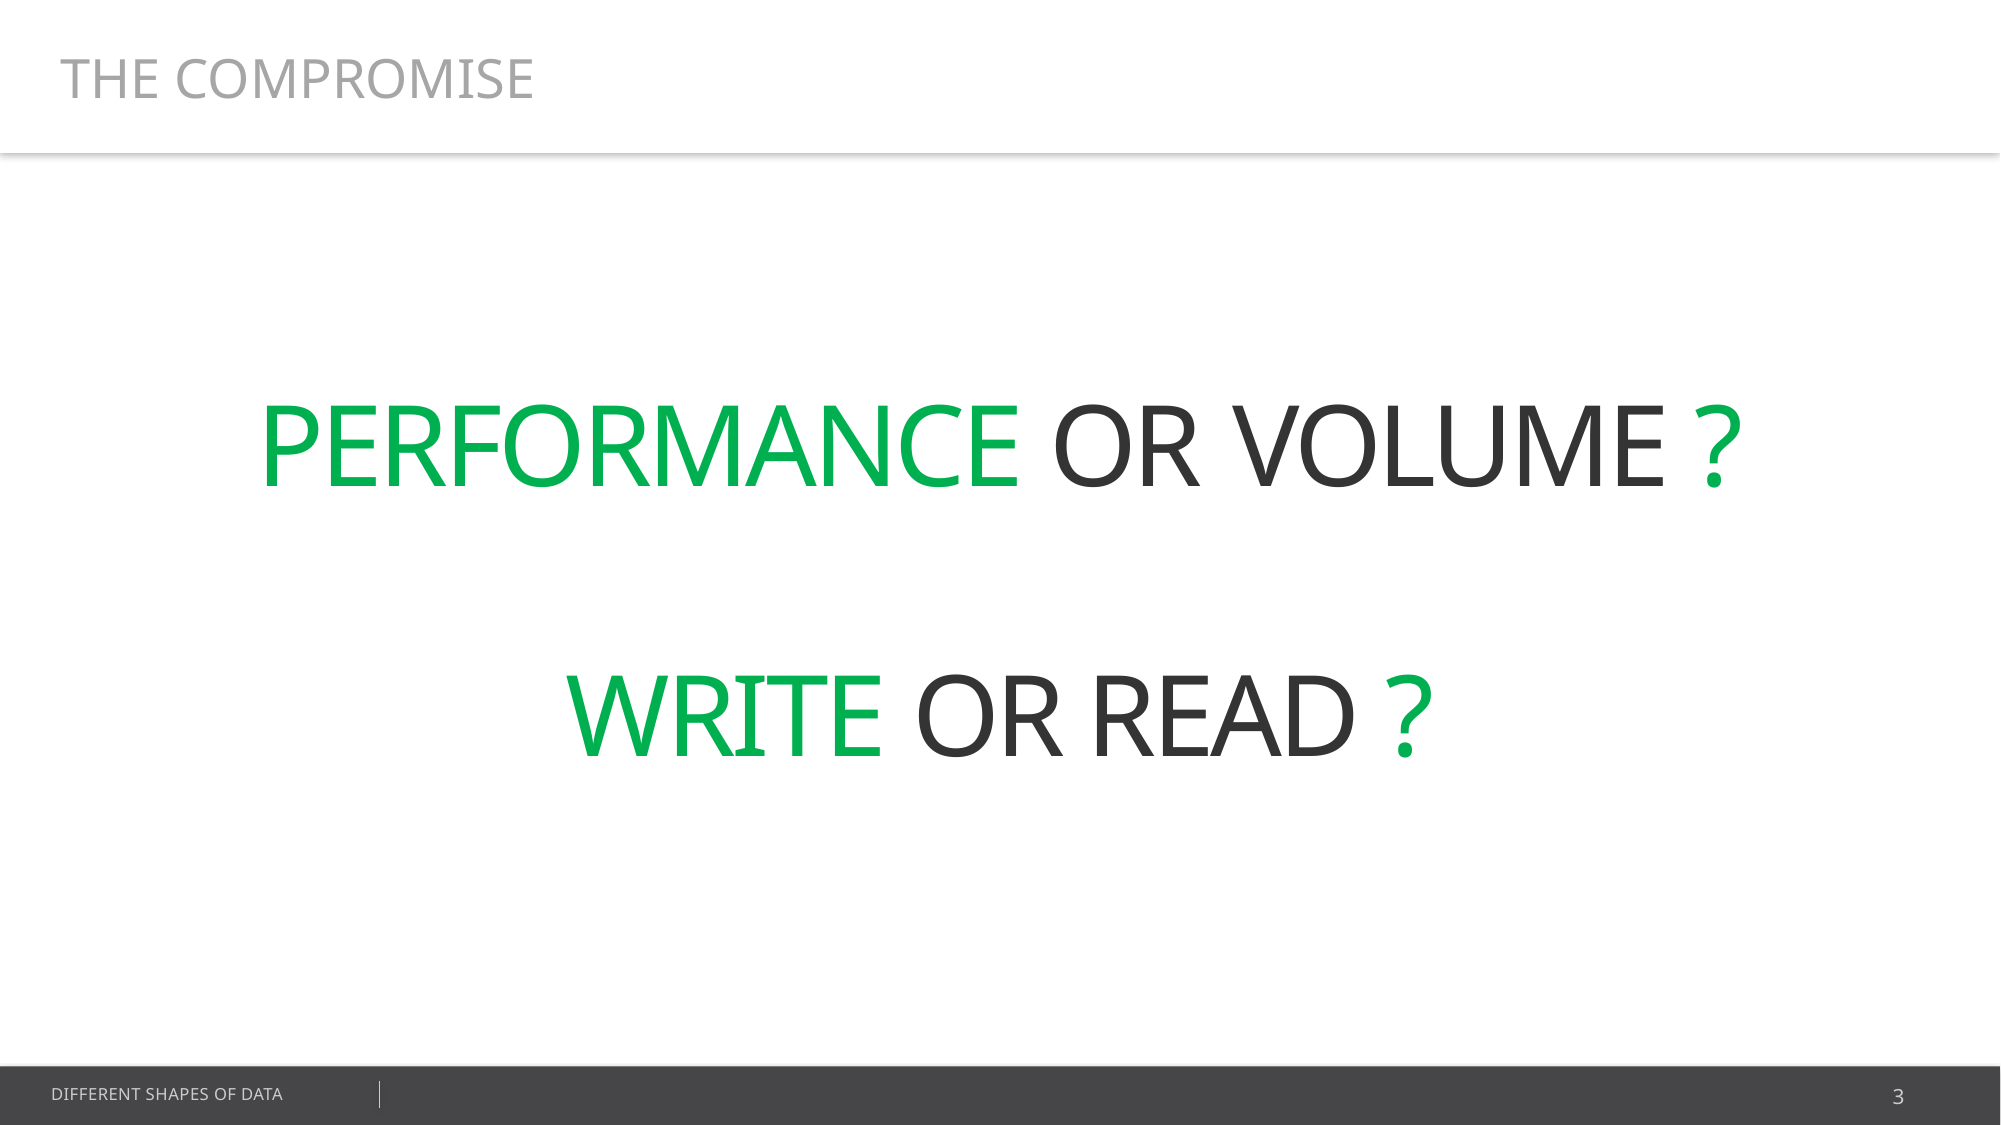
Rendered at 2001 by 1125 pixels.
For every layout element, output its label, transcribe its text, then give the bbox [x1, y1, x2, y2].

list THE COMPROMISE [0, 0, 2000, 153]
text_box PERFORMANCE OR VOLUME ? WRITE OR READ ? [42, 366, 1958, 786]
